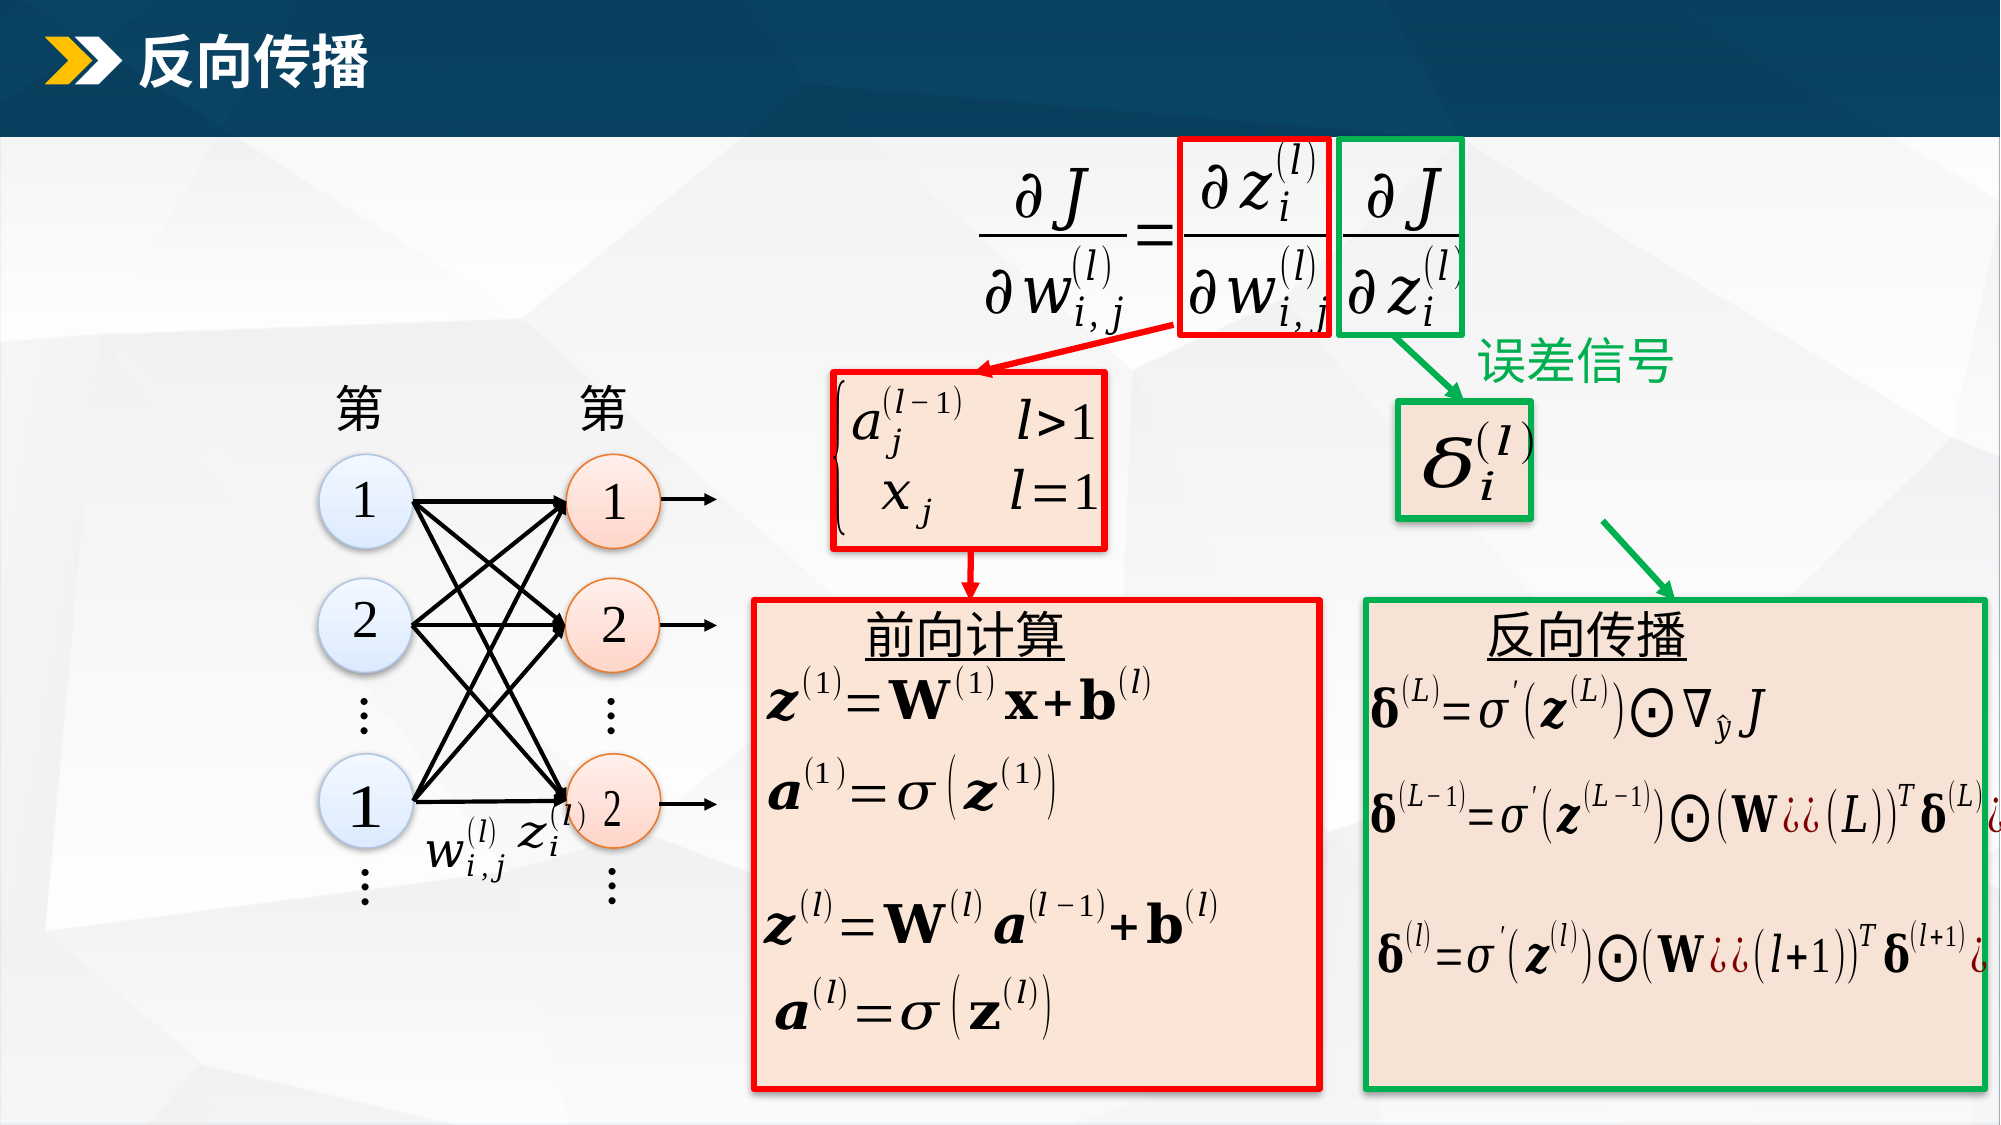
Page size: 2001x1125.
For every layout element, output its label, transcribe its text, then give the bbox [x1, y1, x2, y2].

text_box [972, 324, 1174, 374]
title 反向传播 [122, 25, 1944, 137]
text_box 前向计算 [799, 596, 1132, 672]
text_box [1397, 401, 1532, 519]
text_box [833, 371, 1105, 550]
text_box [1602, 520, 1676, 601]
text_box [1365, 599, 1986, 1090]
text_box [1178, 137, 1331, 337]
text_box 误差信号 [1462, 322, 1763, 398]
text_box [1393, 335, 1465, 402]
text_box 反向传播 [1377, 596, 1797, 672]
text_box [1337, 137, 1464, 337]
picture [0, 0, 2000, 1125]
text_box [234, 370, 718, 951]
text_box [753, 599, 1320, 1090]
